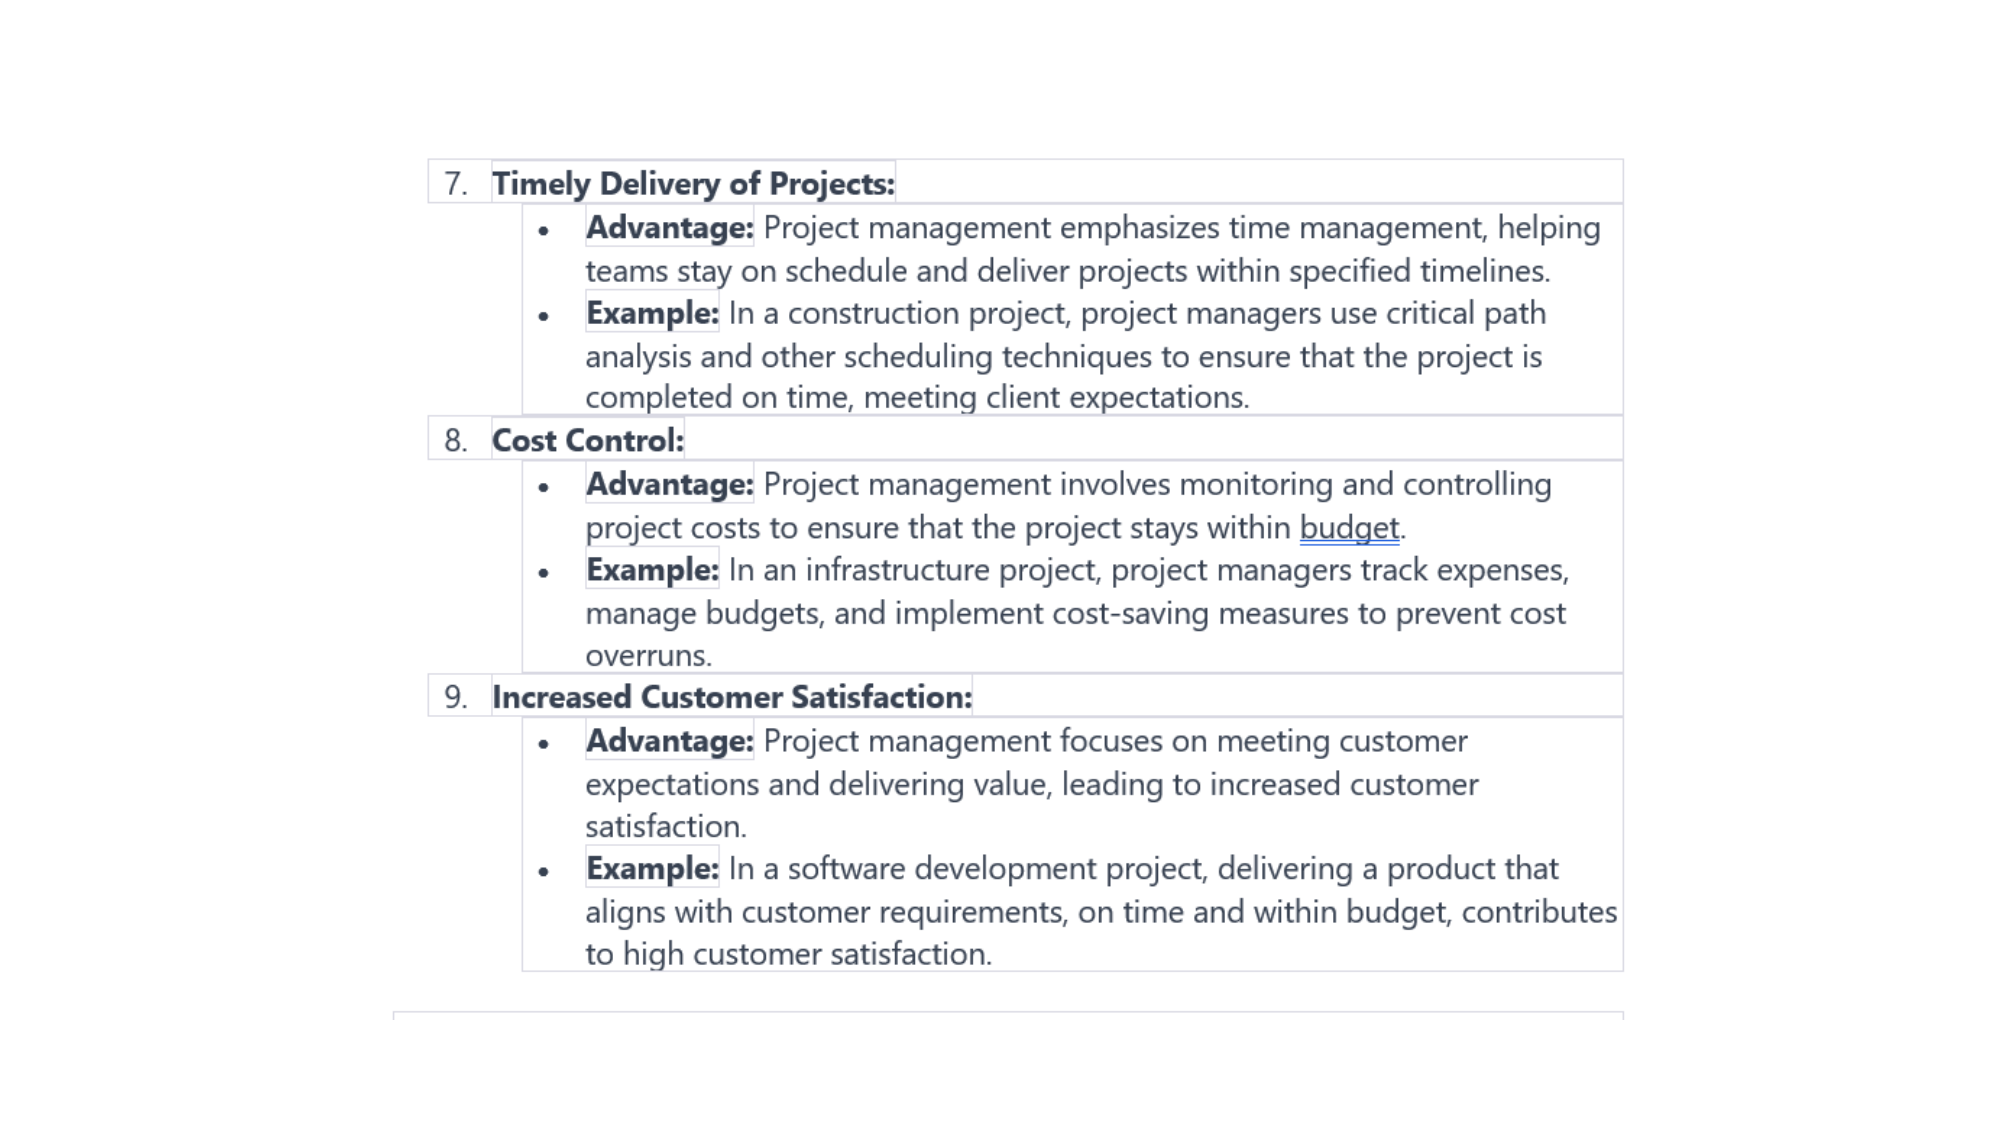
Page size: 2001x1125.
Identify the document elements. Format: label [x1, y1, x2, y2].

list [285, 105, 1714, 1020]
